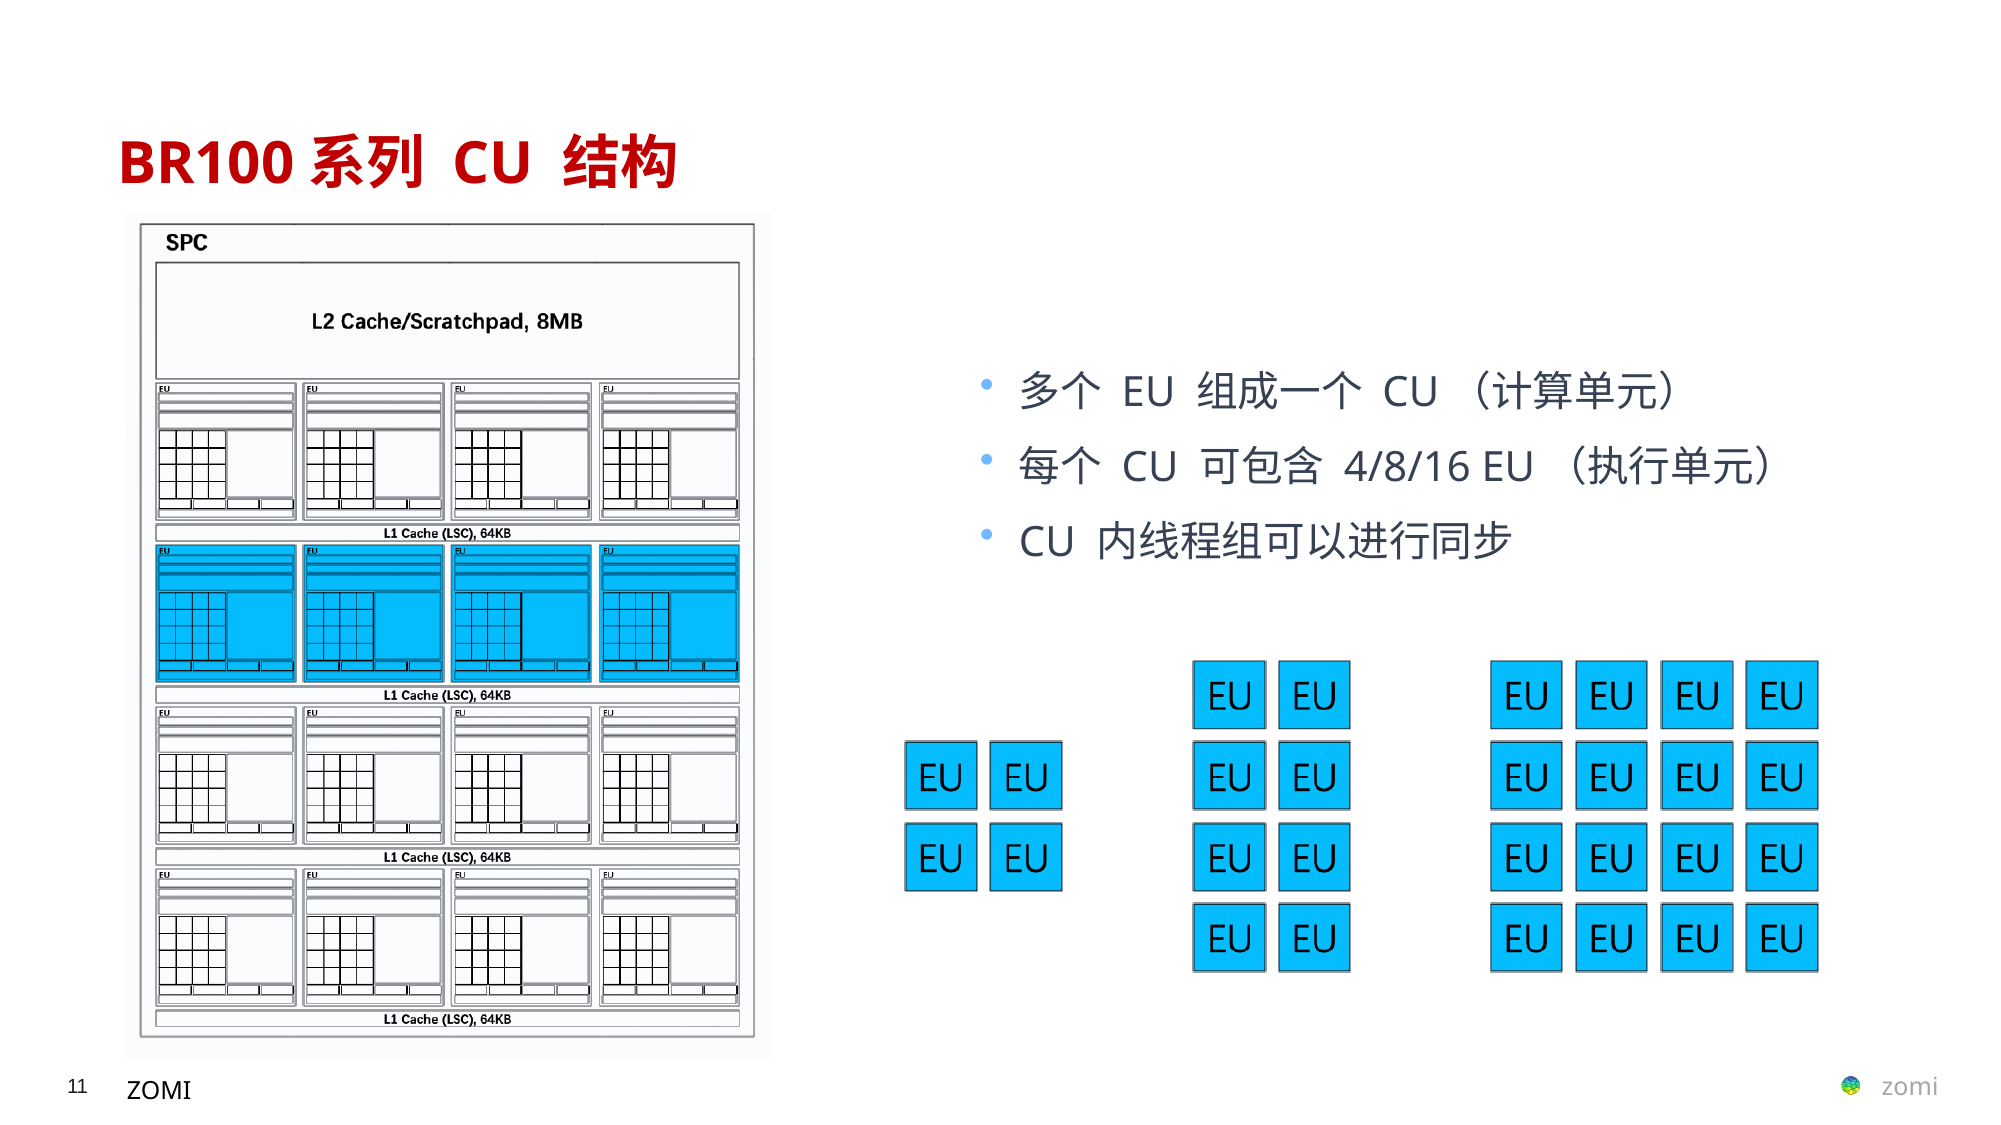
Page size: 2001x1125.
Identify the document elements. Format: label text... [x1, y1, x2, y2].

title BR100系列 CU 结构 [102, 111, 1901, 209]
list 多个 EU 组成一个 CU（计算单元） 每个 CU 可包含 4/8/16 EU（执行单元） CU 内线程组可以进行同步 [964, 332, 1833, 563]
picture [125, 211, 771, 1058]
picture [882, 633, 1839, 998]
picture [1842, 1077, 1860, 1094]
